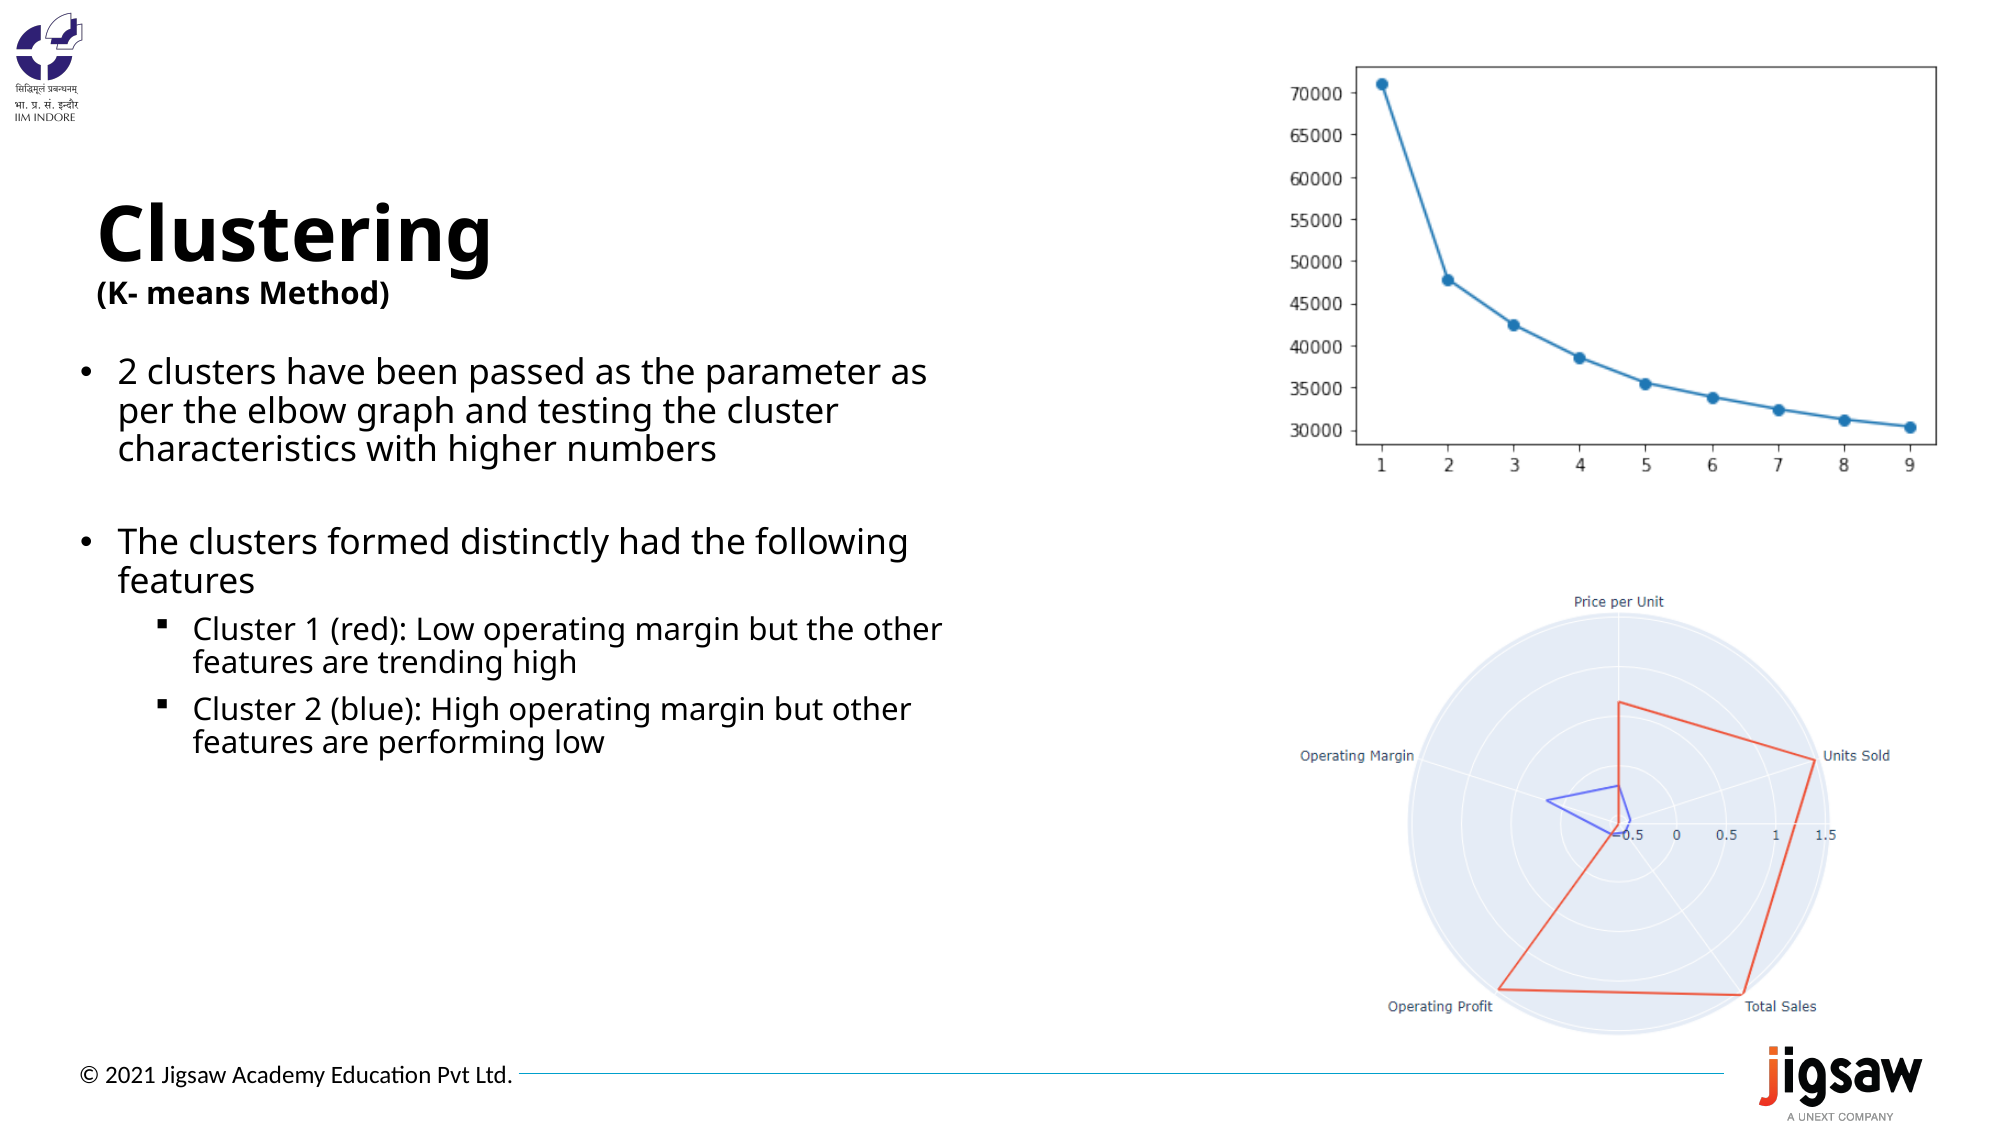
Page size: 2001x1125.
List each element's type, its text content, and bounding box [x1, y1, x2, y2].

picture [14, 12, 83, 122]
picture [1276, 56, 1948, 486]
title Clustering (K- means Method) [81, 176, 930, 330]
text_box 2 clusters have been passed as the parameter as per the elbow graph and testing the cluster characteristics with higher numbers The clusters formed distinctly had the following features Cluster 1 (red): Low operating margin but the other features are trending high Cluster 2 (blue): High operating margin but other features are performing low [64, 136, 995, 979]
picture [1295, 569, 1928, 1125]
